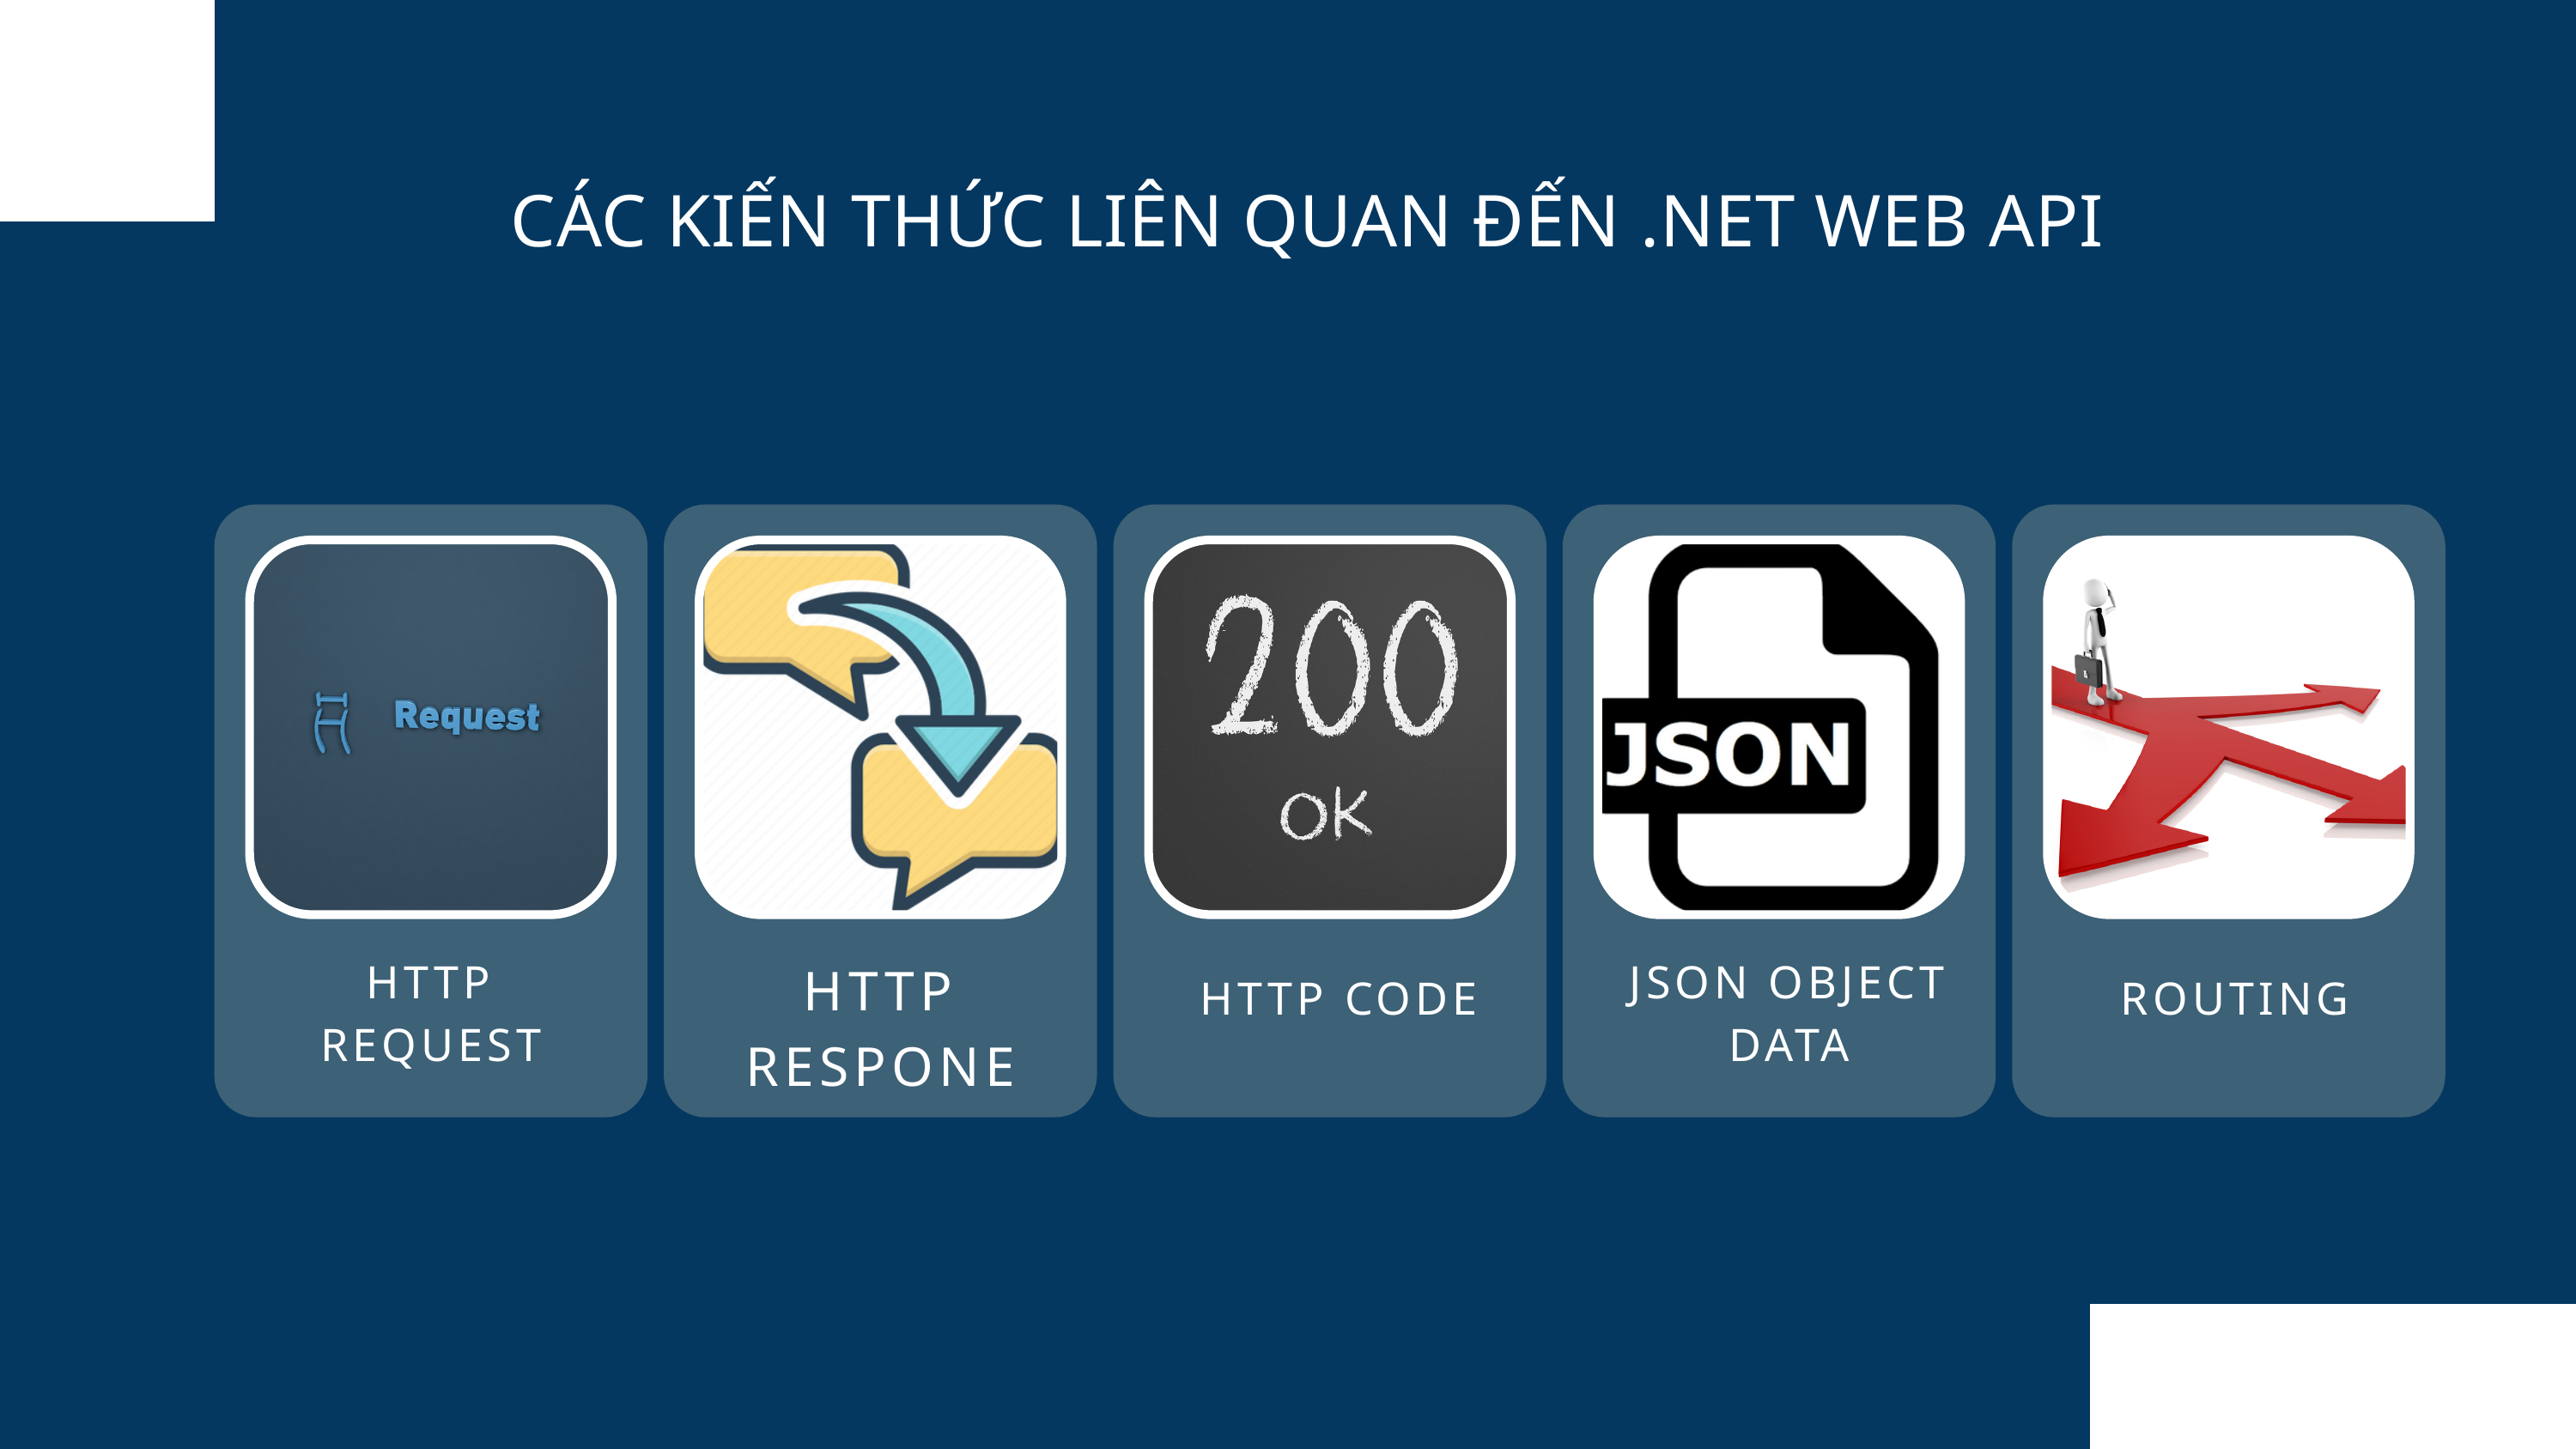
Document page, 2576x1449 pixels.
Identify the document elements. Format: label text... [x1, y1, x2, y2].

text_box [663, 504, 1097, 1118]
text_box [1562, 504, 1996, 1118]
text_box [245, 535, 617, 919]
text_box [1593, 535, 1965, 919]
text_box CÁC KIẾN THỨC LIÊN QUAN ĐẾN .NET WEB API [459, 185, 2157, 262]
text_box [2012, 504, 2445, 1118]
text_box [0, 0, 215, 222]
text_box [2043, 535, 2415, 919]
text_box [2089, 1303, 2576, 1449]
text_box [694, 535, 1066, 919]
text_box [1144, 535, 1516, 919]
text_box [214, 504, 648, 1118]
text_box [1113, 504, 1547, 1118]
